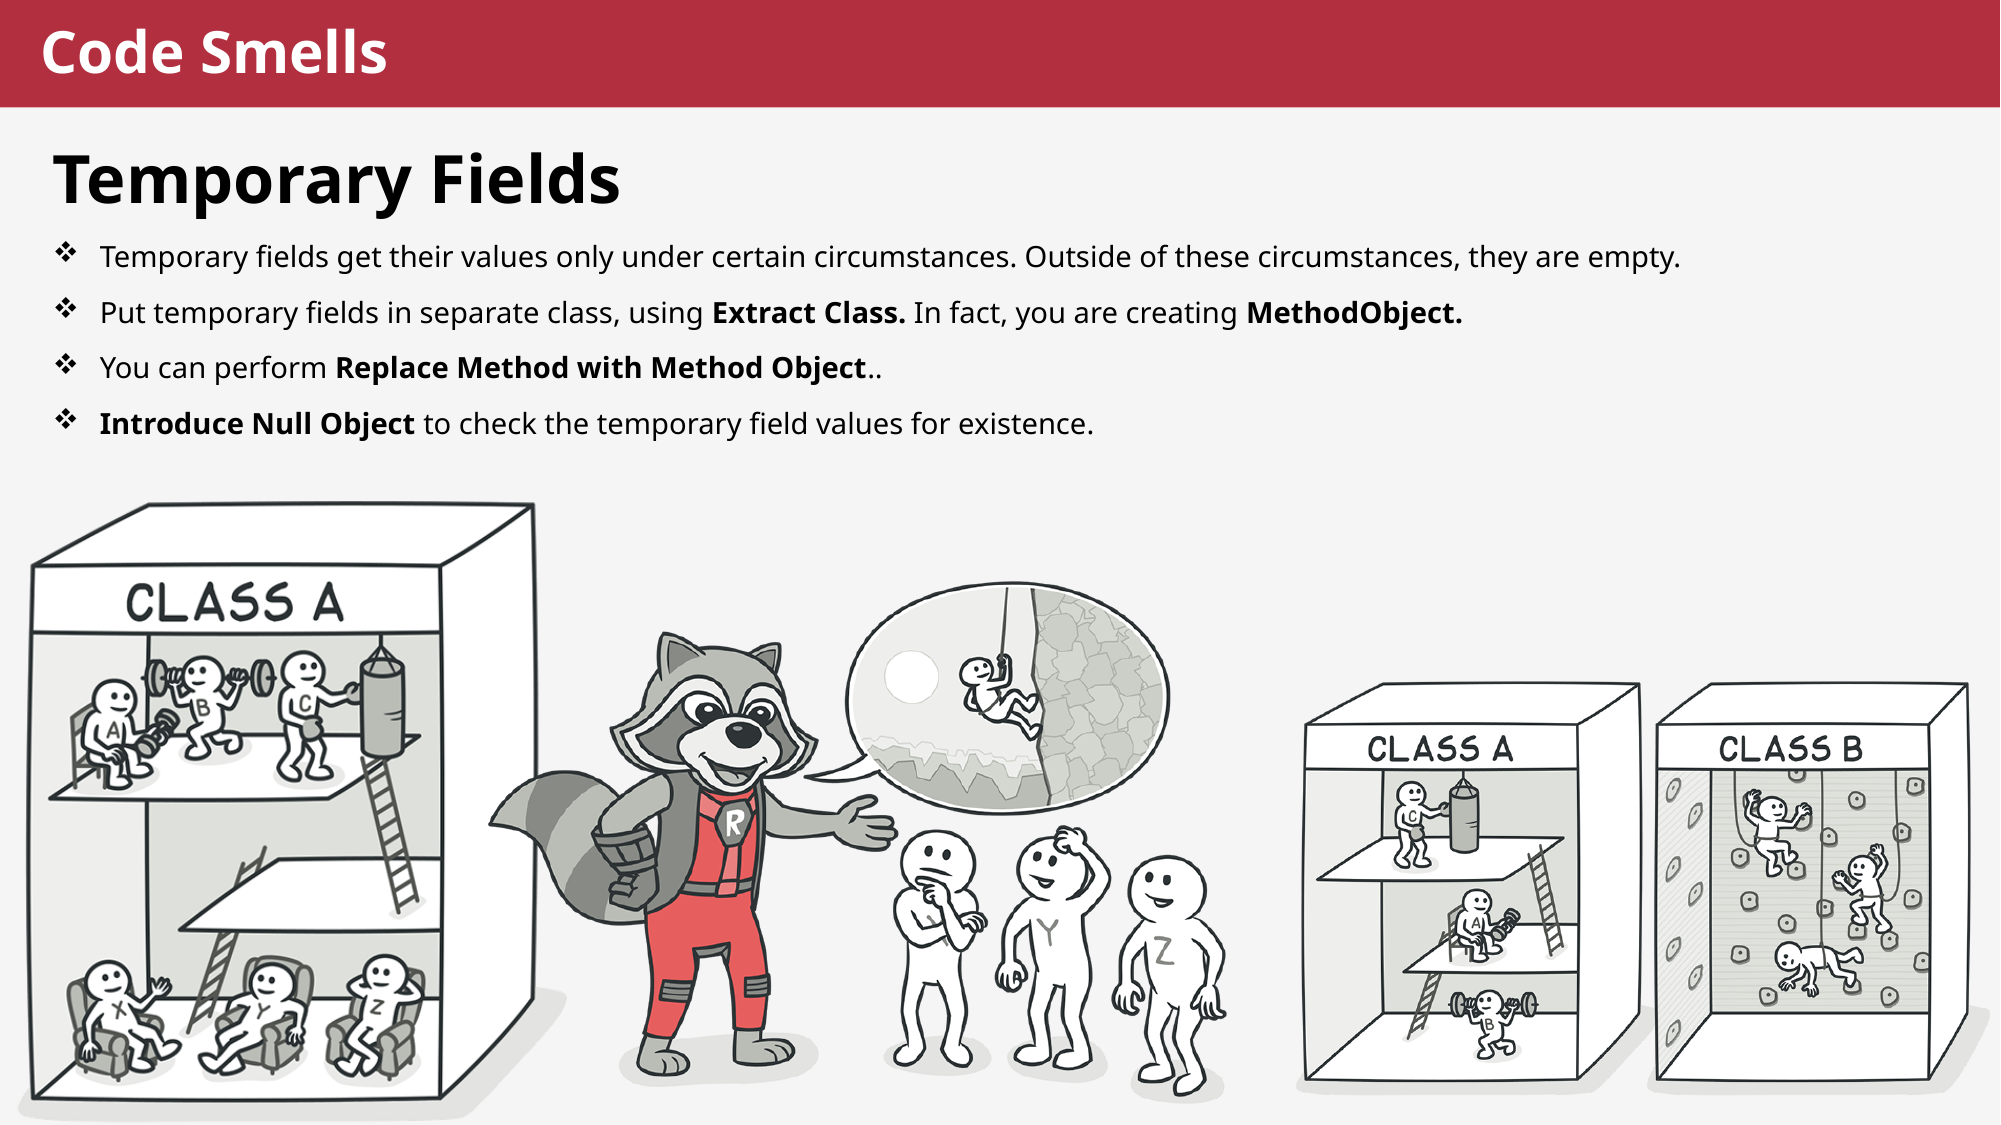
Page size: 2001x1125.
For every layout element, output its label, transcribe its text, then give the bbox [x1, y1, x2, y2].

picture [0, 495, 1992, 1125]
title Code Smells [40, 0, 1350, 95]
list Temporary Fields Temporary fields get their values only under certain circumstances. Outside of these circumstances, they are empty. Put temporary fields in separate class, using Extract Class. In fact, you are creating MethodObject. You can perform Replace Method with Method Object.. Introduce Null Object to check the temporary field values for existence. [40, 129, 1931, 677]
